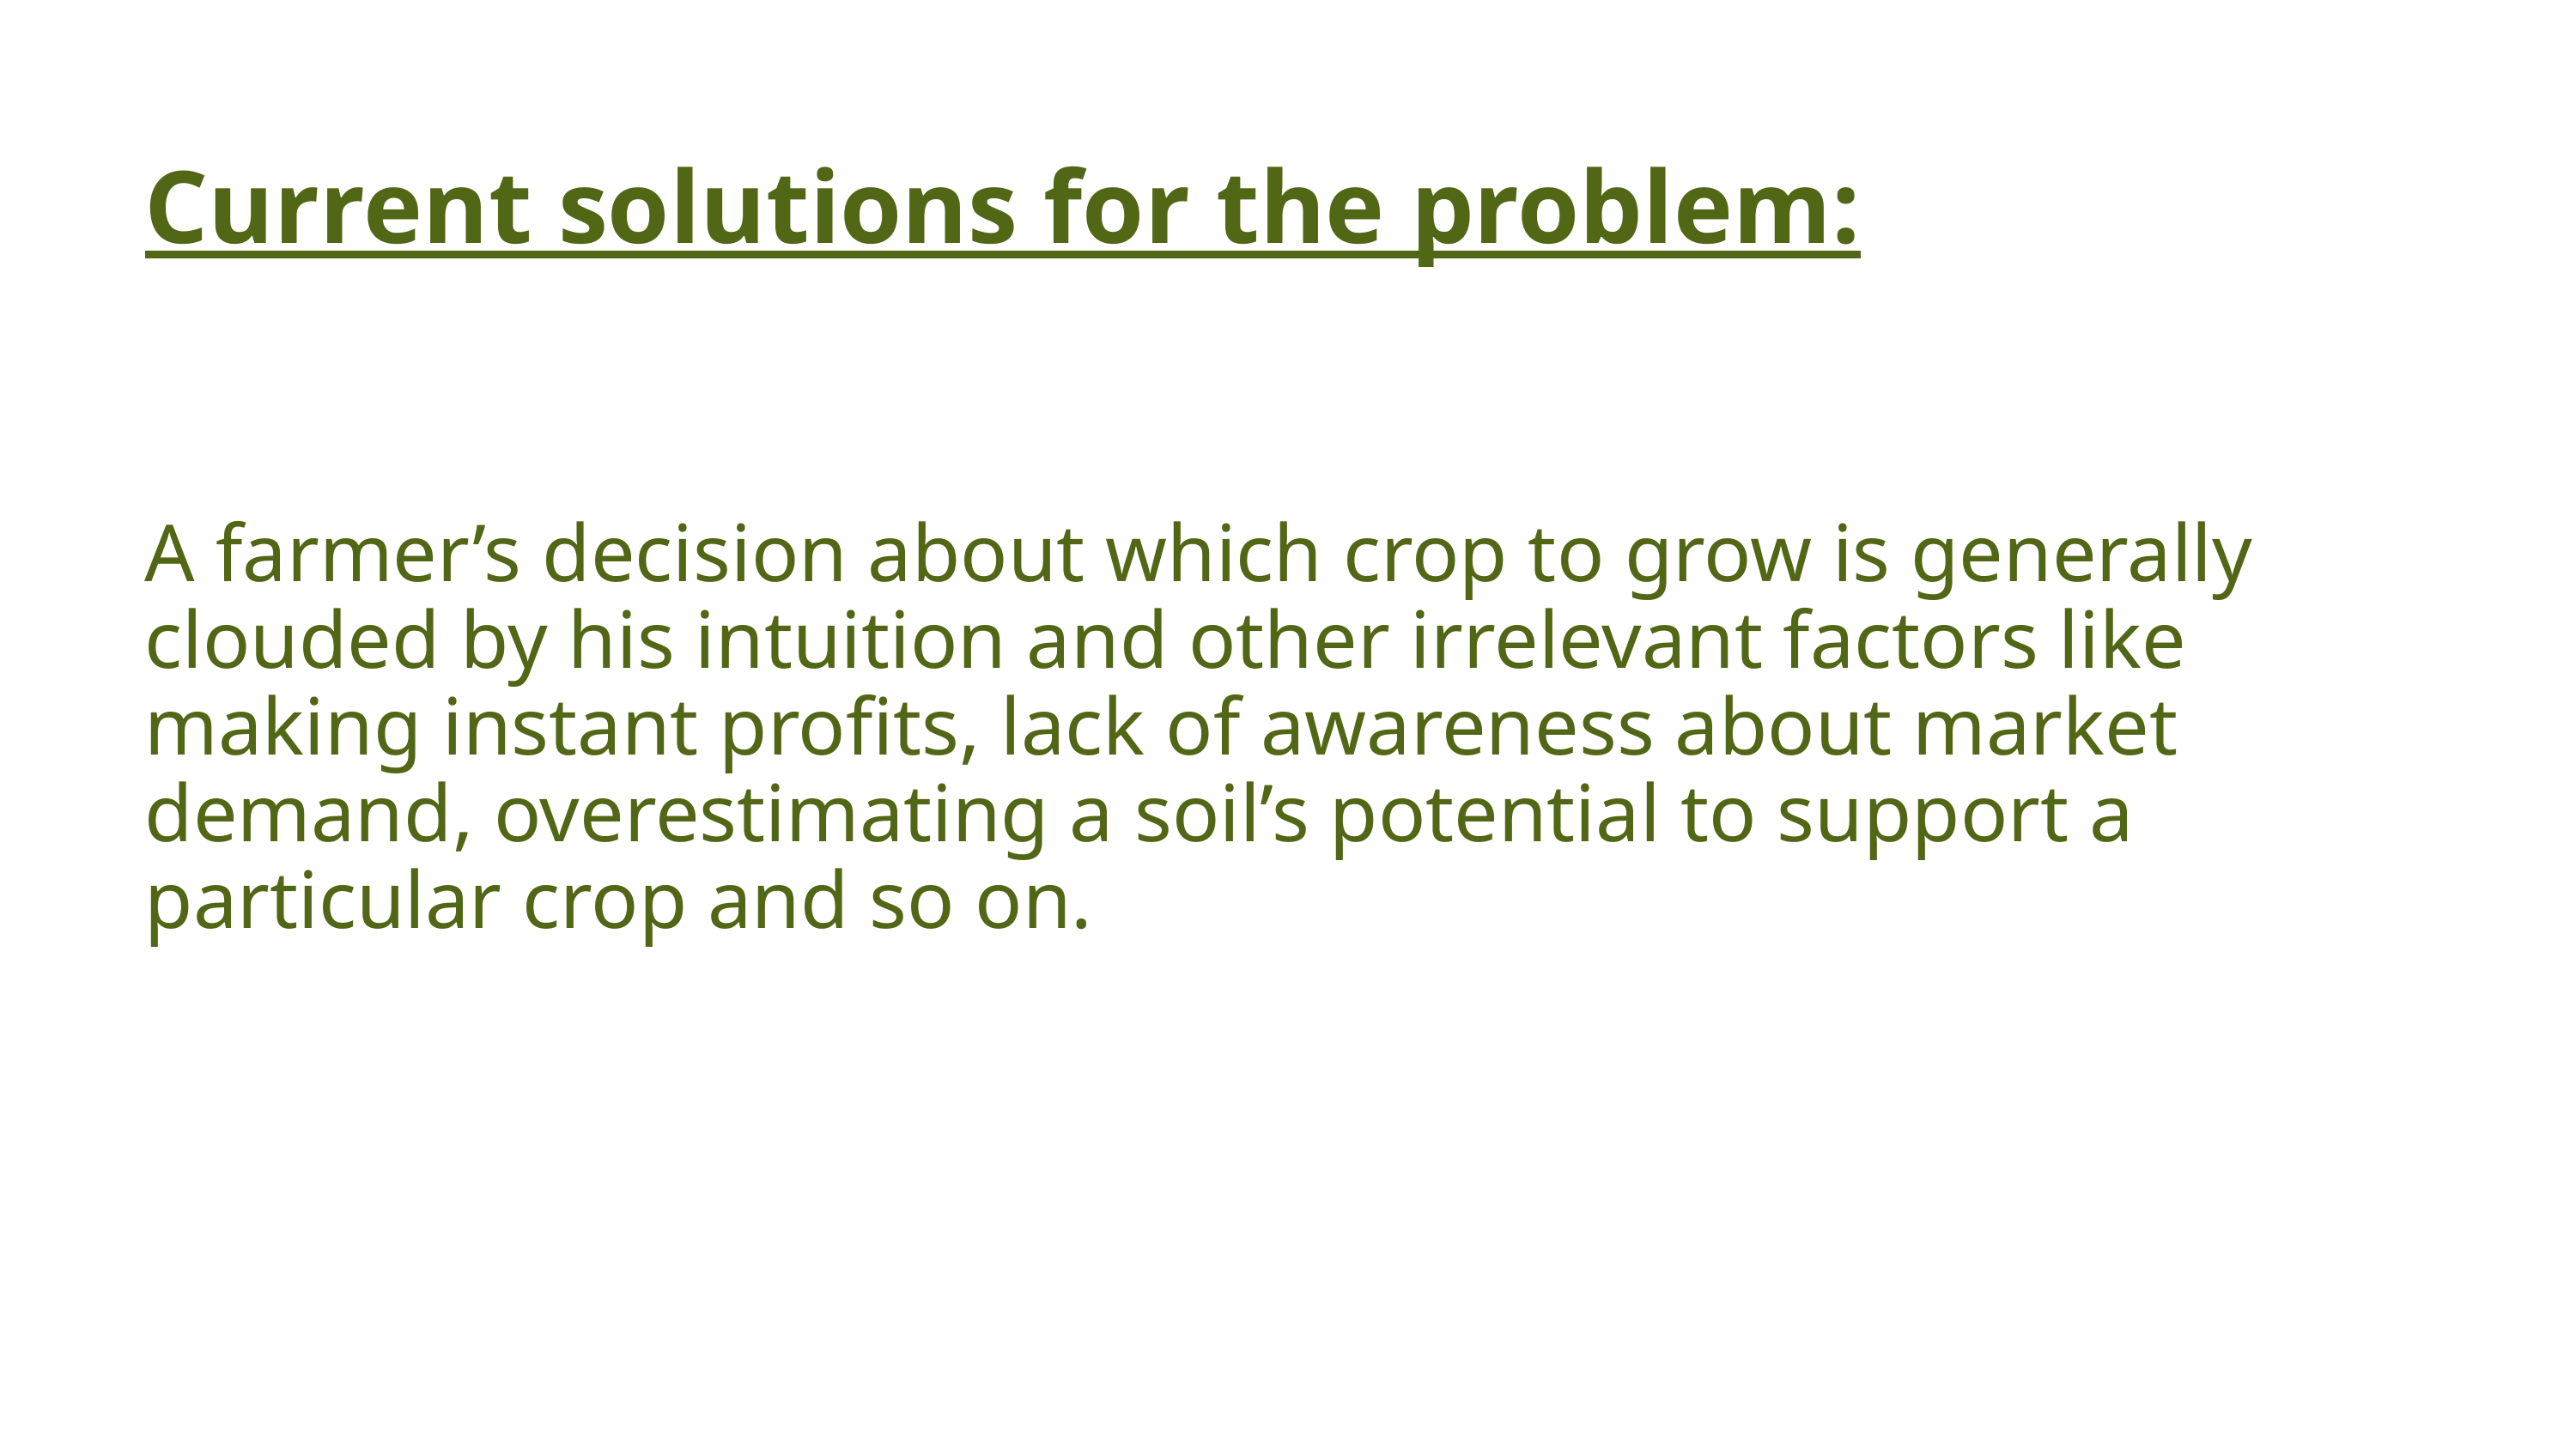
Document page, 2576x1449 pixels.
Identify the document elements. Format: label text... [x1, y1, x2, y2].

text_box A farmer’s decision about which crop to grow is generally clouded by his intuition and other irrelevant factors like making instant profits, lack of awareness about market demand, overestimating a soil’s potential to support a particular crop and so on. [144, 511, 2432, 944]
text_box Current solutions for the problem: [144, 153, 2008, 264]
